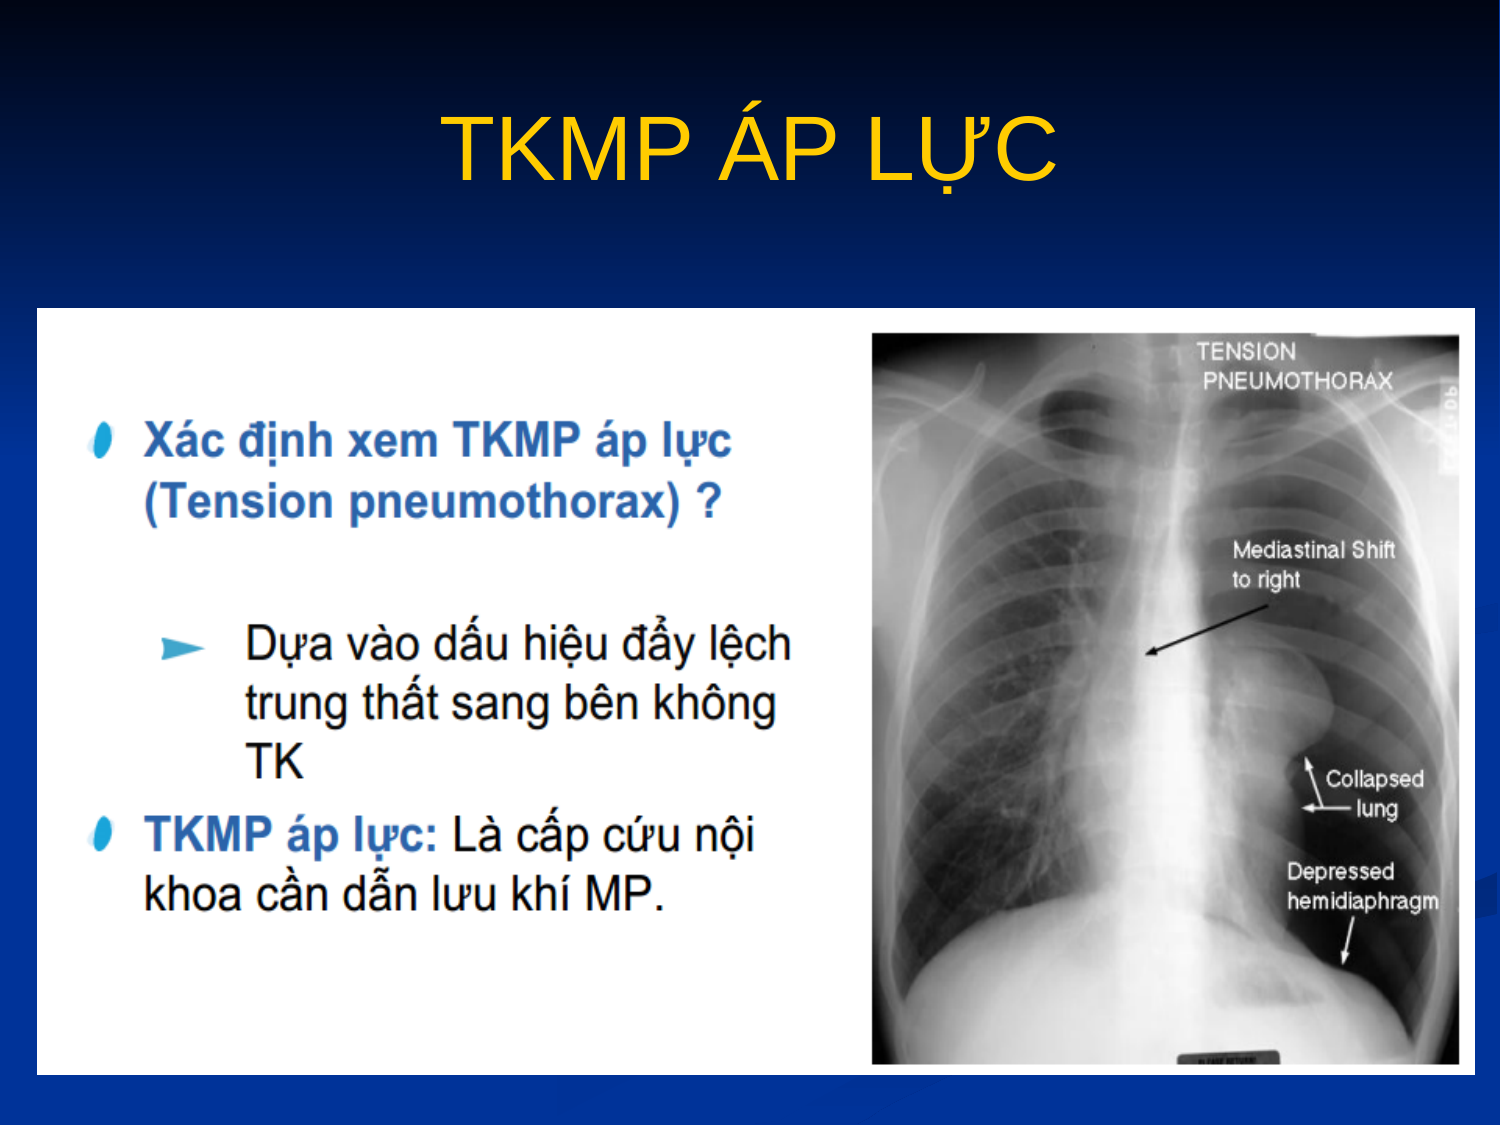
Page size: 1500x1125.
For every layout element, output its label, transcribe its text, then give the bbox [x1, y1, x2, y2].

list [37, 308, 1476, 1076]
title TKMP ÁP LỰC [74, 49, 1426, 238]
